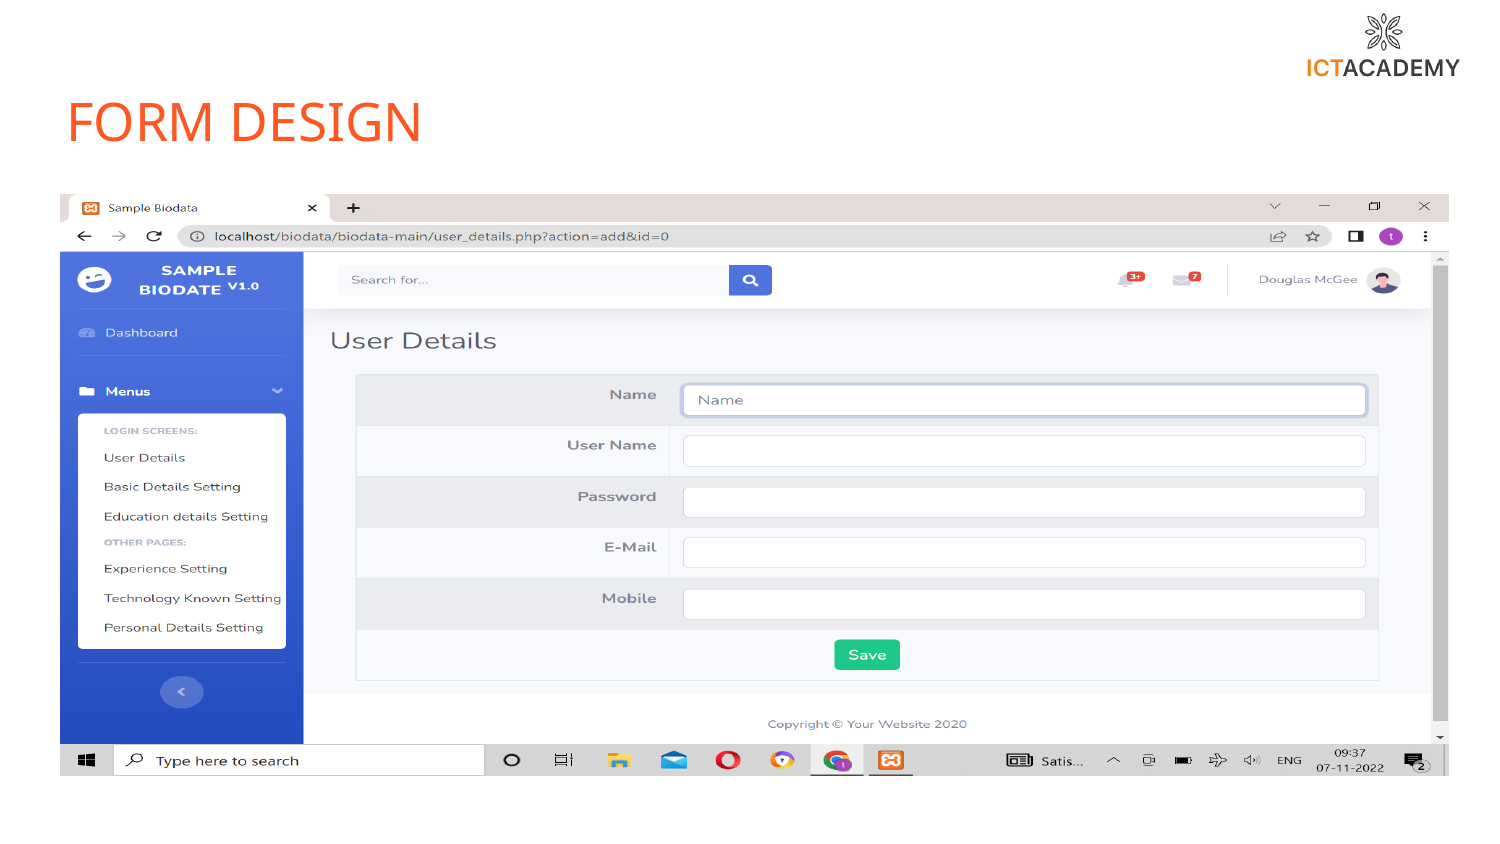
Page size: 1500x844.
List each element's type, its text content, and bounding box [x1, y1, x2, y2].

picture [1273, 5, 1494, 84]
picture [59, 194, 1449, 776]
title FORM DESIGN [51, 72, 1449, 167]
